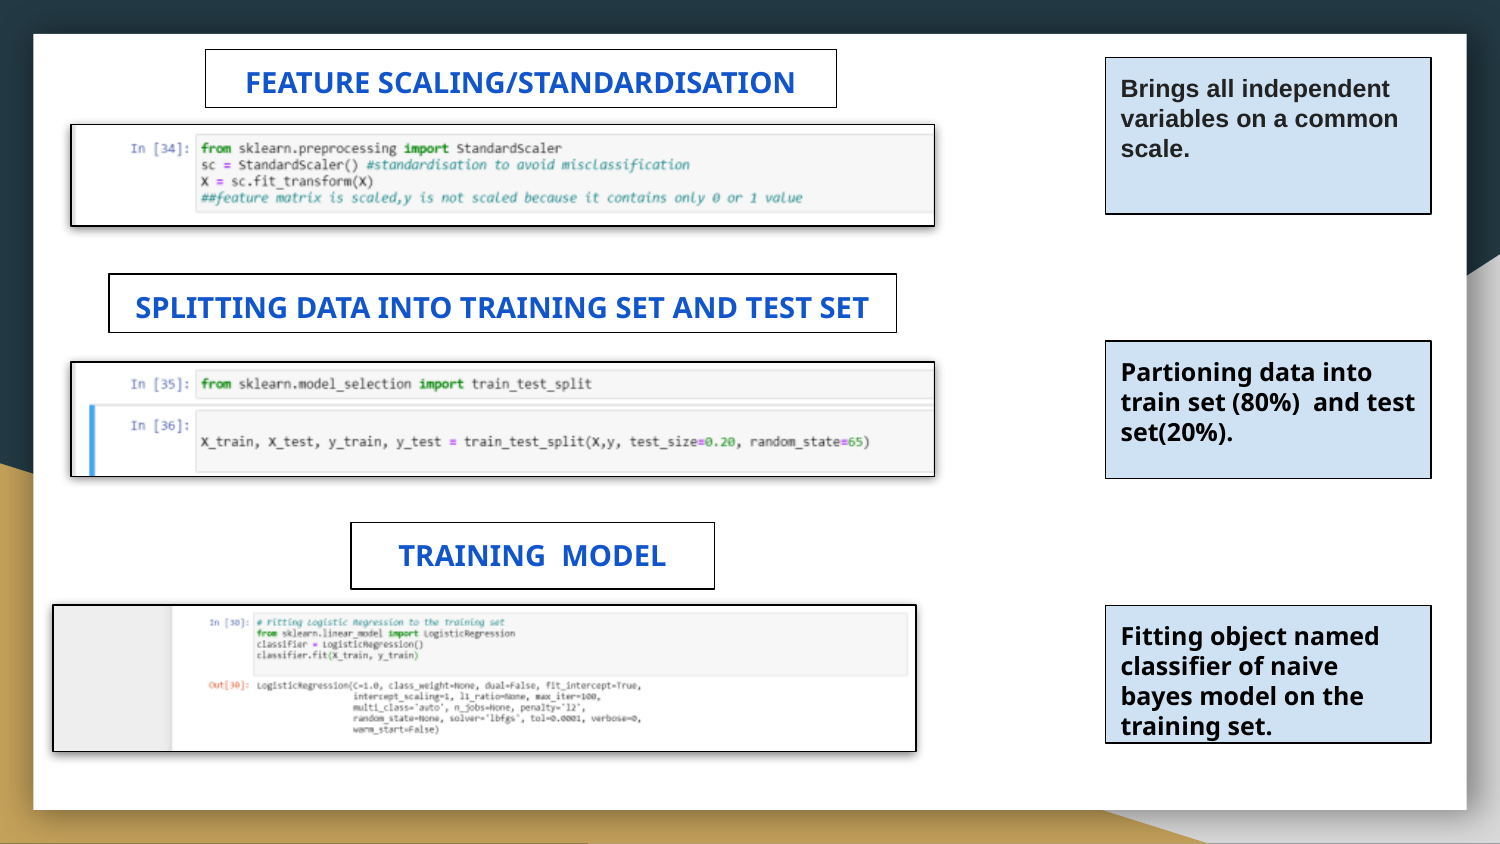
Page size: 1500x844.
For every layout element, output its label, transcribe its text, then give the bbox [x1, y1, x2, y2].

picture [71, 362, 934, 477]
picture [53, 605, 916, 752]
text_box Brings all independent variables on a common scale. [1105, 57, 1432, 215]
picture [71, 125, 934, 226]
text_box Fitting object named classifier of naive bayes model on the training set. [1105, 605, 1432, 743]
list [714, 369, 1500, 772]
text_box FEATURE SCALING/STANDARDISATION [205, 49, 837, 108]
text_box TRAINING MODEL [350, 522, 715, 589]
title [134, 107, 1366, 265]
text_box SPLITTING DATA INTO TRAINING SET AND TEST SET [108, 274, 897, 333]
text_box Partioning data into train set (80%) and test set(20%). [1105, 341, 1432, 479]
